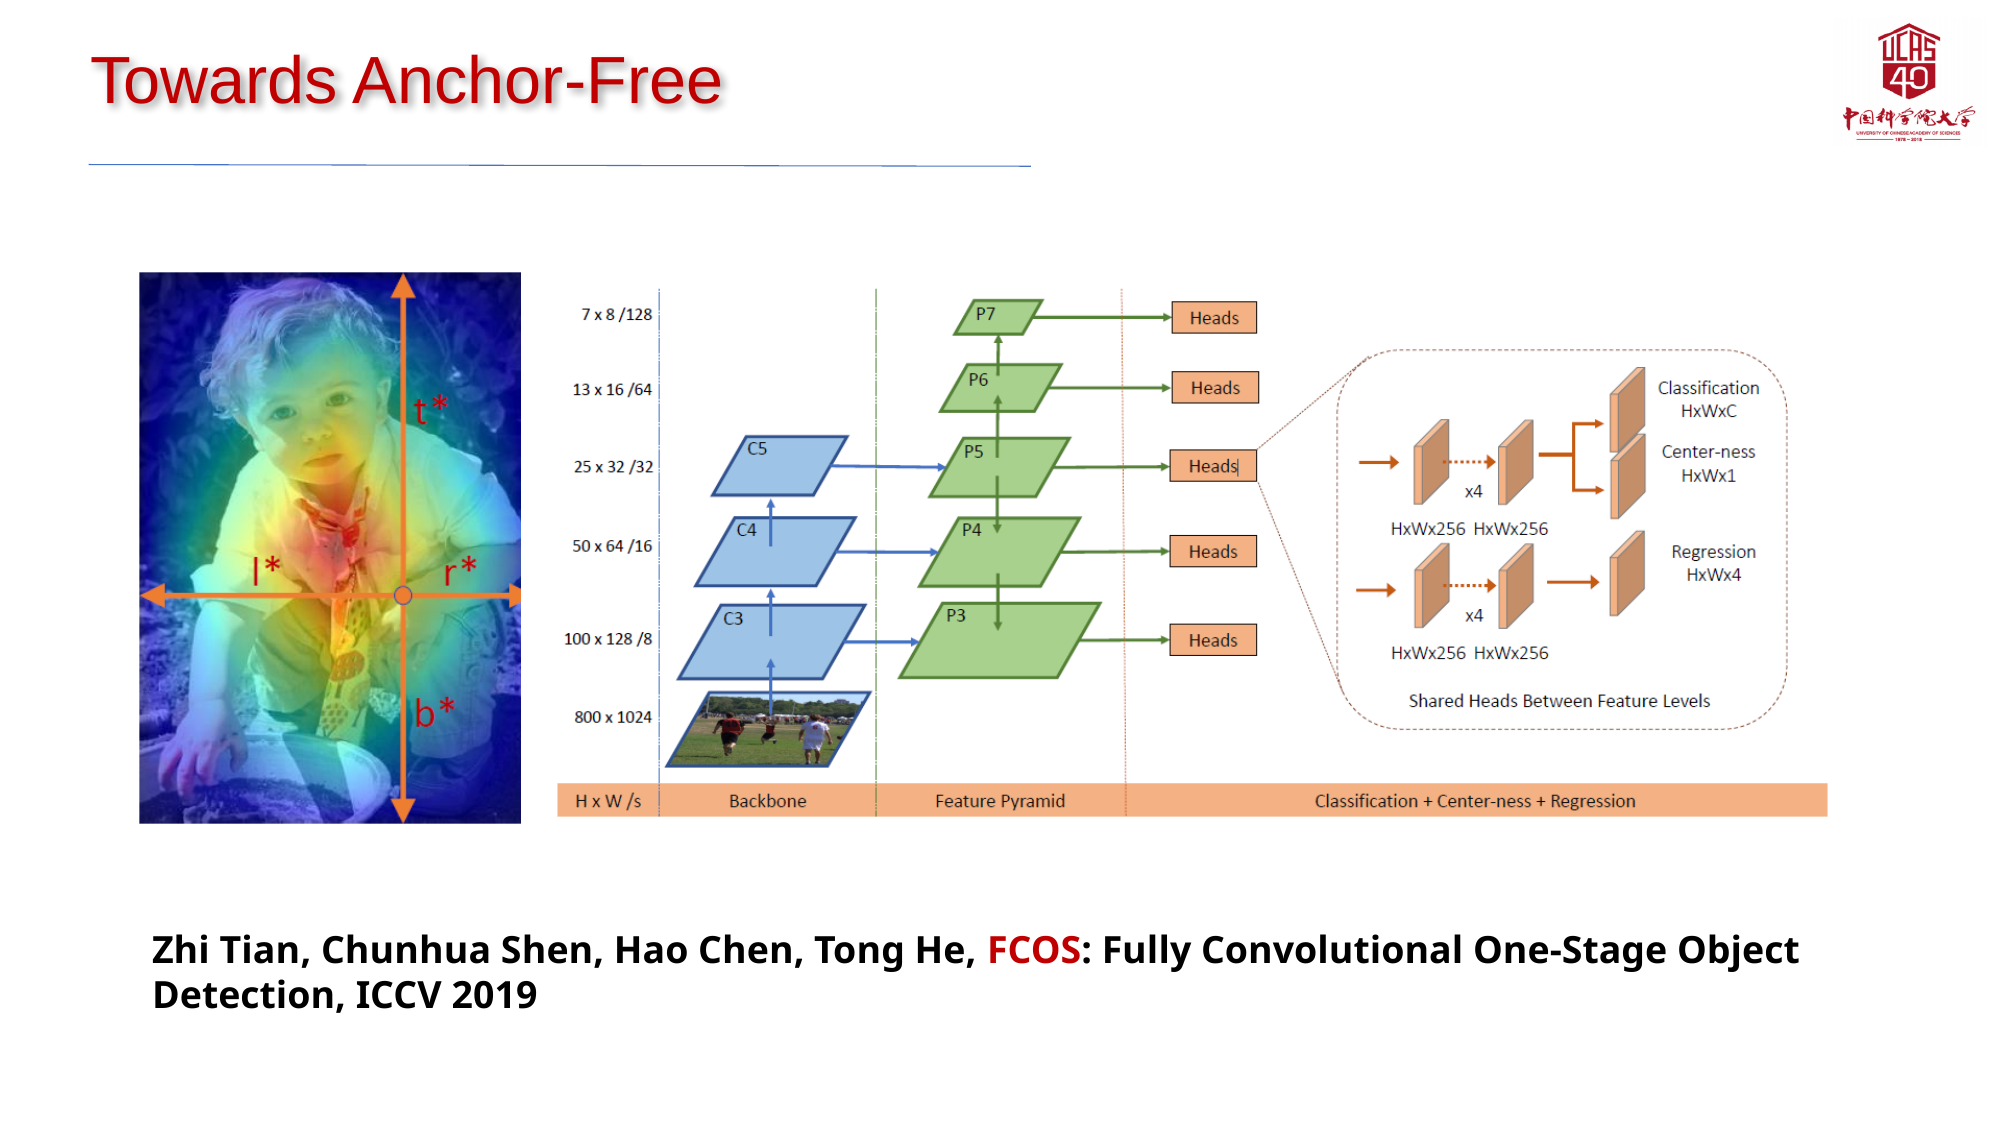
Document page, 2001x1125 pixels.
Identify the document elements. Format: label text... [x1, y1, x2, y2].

title Towards Anchor-Free [75, 0, 1181, 184]
text_box Zhi Tian, Chunhua Shen, Hao Chen, Tong He, FCOS: Fully Convolutional One-Stage Object Detection, ICCV 2019 [137, 918, 1989, 1024]
picture [1830, 17, 1989, 147]
picture [137, 270, 1838, 825]
